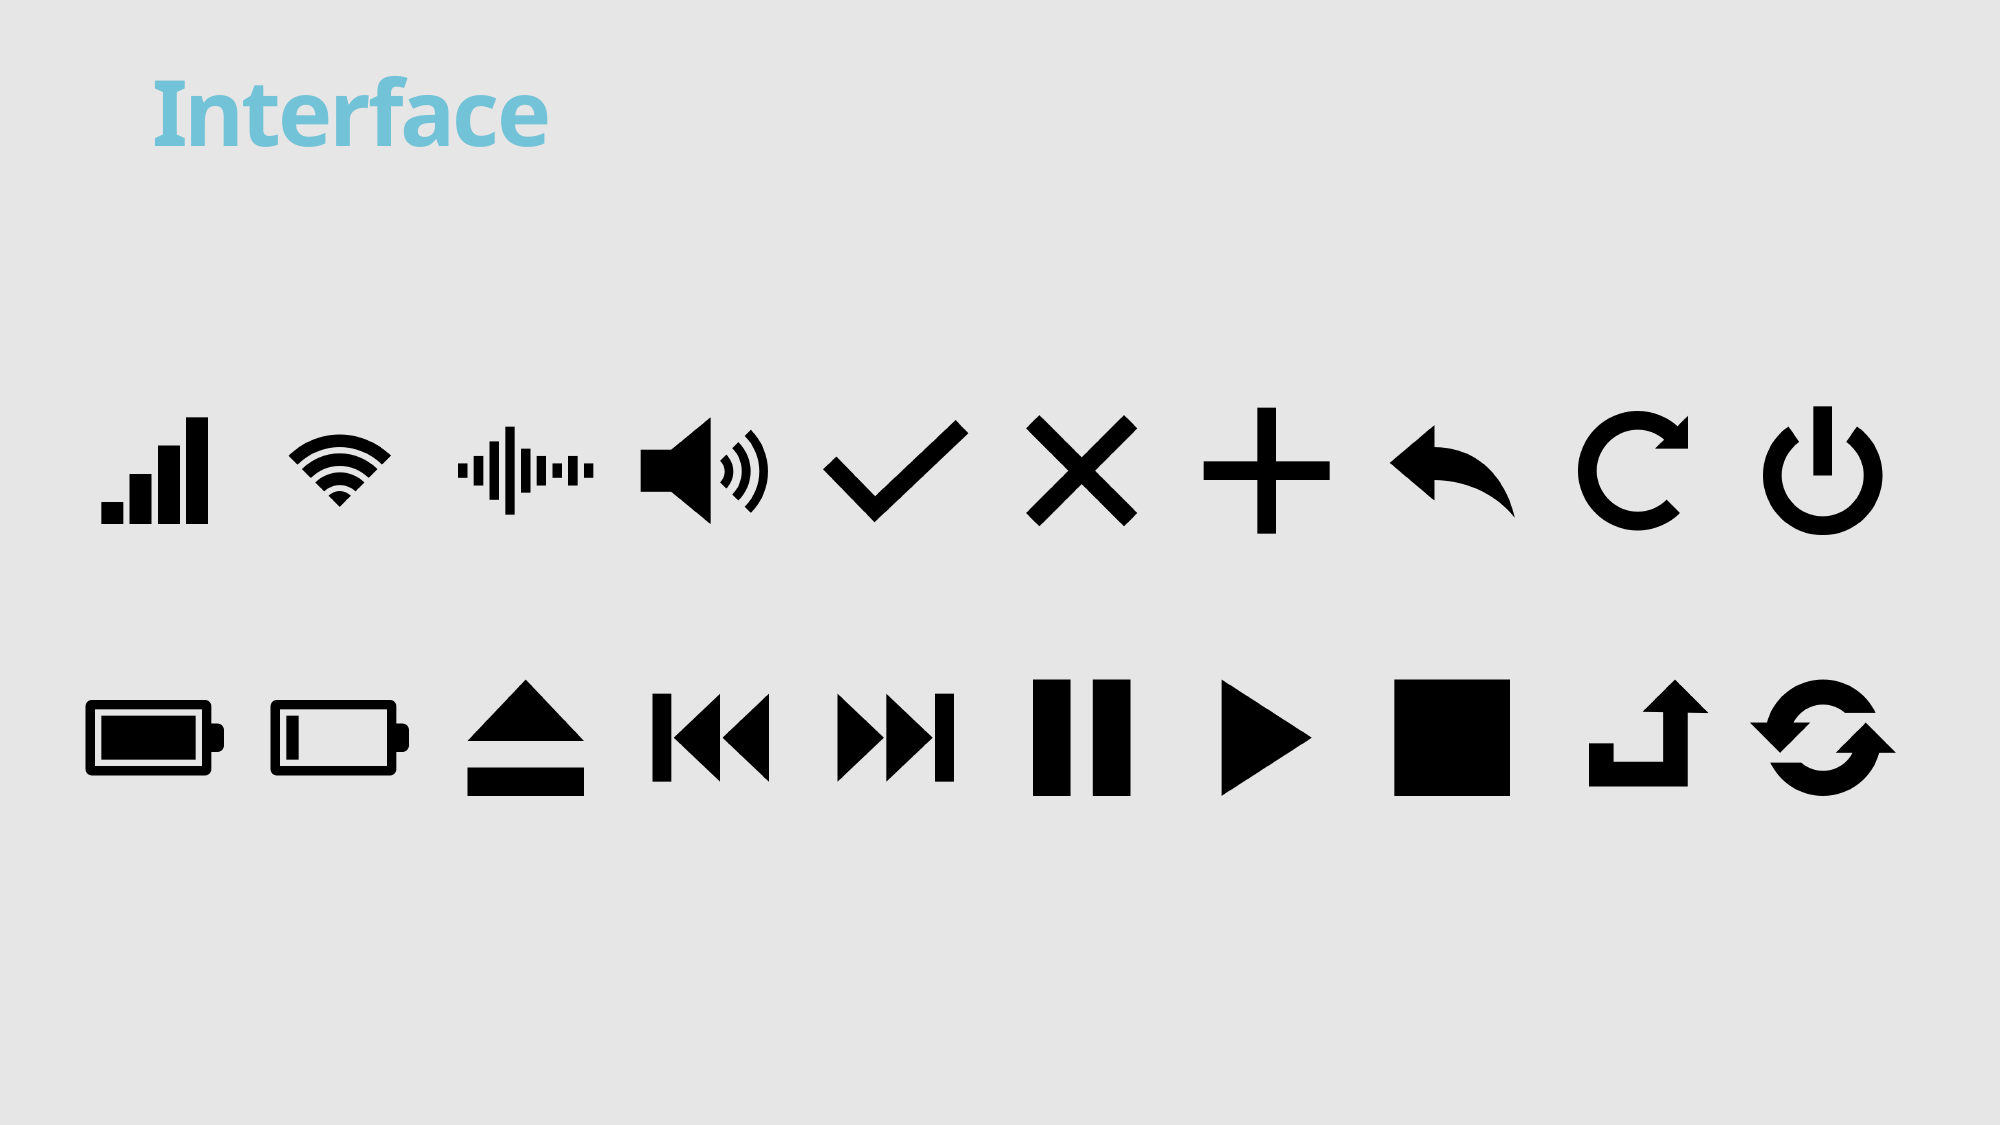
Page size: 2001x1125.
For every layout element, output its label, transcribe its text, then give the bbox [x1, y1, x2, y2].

picture [1191, 395, 1342, 546]
title Interface [137, 59, 1863, 278]
picture [264, 662, 415, 813]
picture [635, 395, 786, 546]
picture [635, 662, 786, 813]
picture [820, 662, 971, 813]
picture [79, 395, 230, 546]
picture [1006, 662, 1157, 813]
picture [1376, 662, 1527, 813]
picture [264, 395, 415, 546]
picture [1376, 395, 1527, 546]
picture [79, 662, 230, 813]
picture [1191, 662, 1342, 813]
picture [450, 395, 601, 546]
picture [1562, 395, 1713, 546]
picture [1747, 395, 1898, 546]
picture [1562, 662, 1713, 813]
picture [820, 395, 971, 546]
picture [1006, 395, 1157, 546]
picture [450, 662, 601, 813]
picture [1747, 662, 1898, 813]
